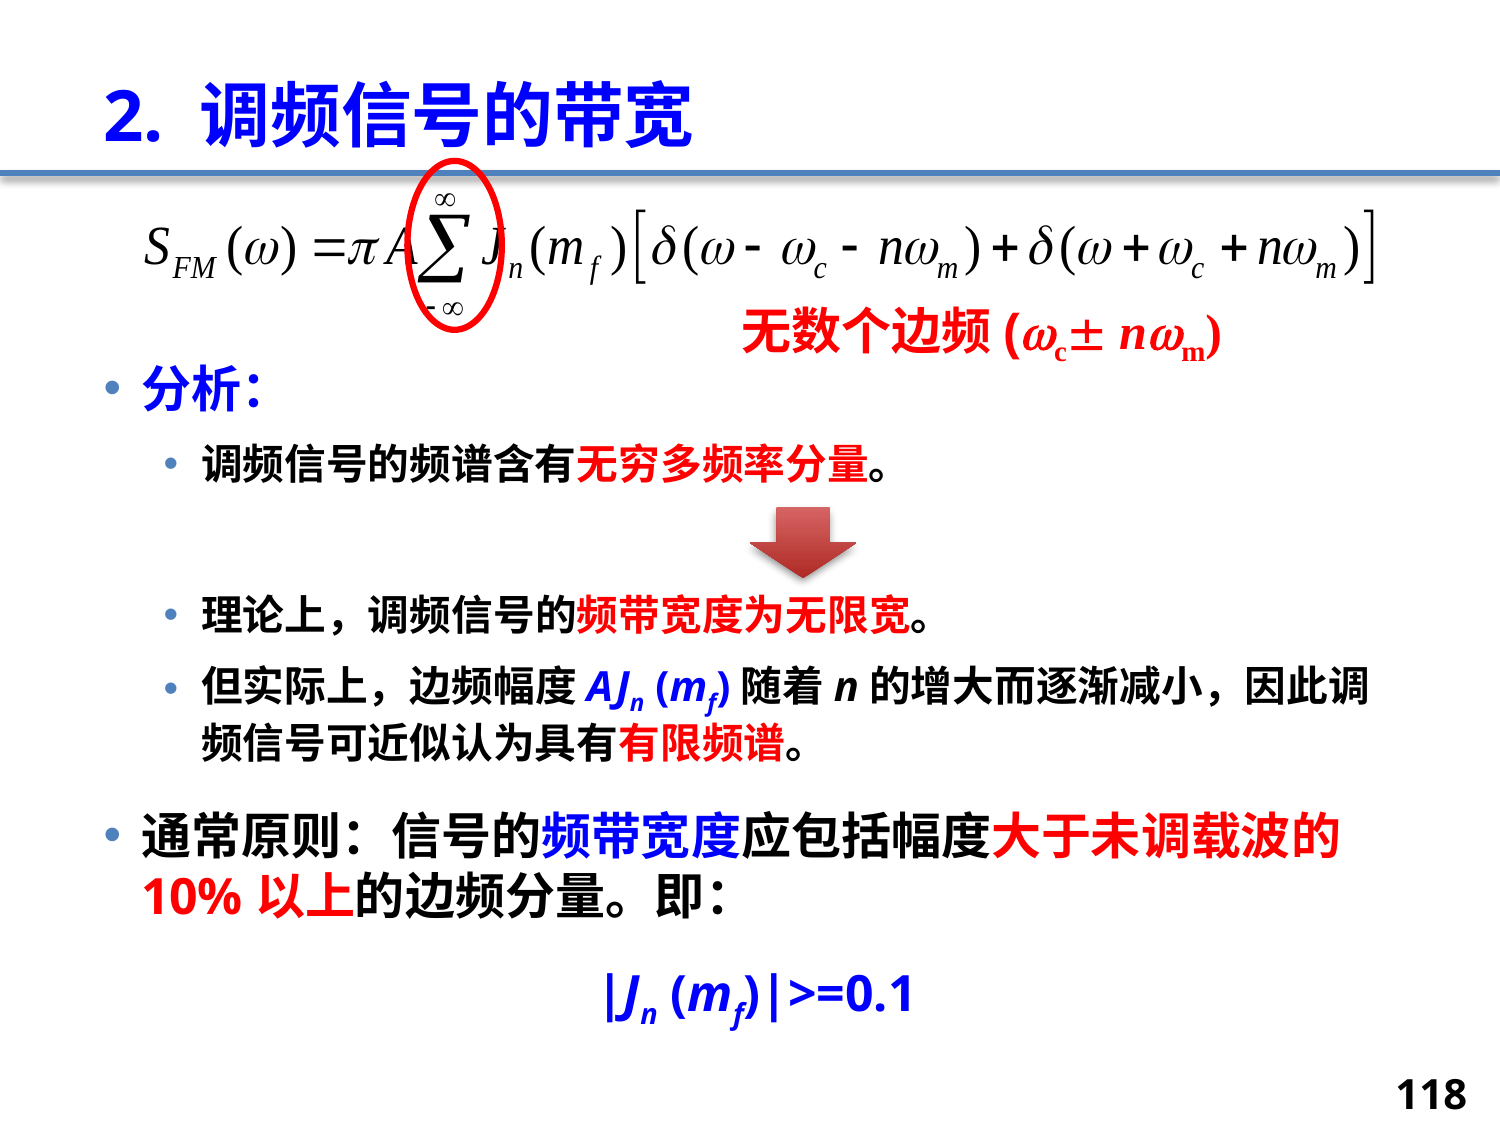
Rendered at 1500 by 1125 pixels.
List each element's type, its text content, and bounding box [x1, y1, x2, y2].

list 分析： 调频信号的频谱含有无穷多频率分量。 理论上，调频信号的频带宽度为无限宽。 但实际上，边频幅度AJn (mf)随着n的增大而逐渐减小，因此调频信号可近似认为具有有限频谱。 通常原则：信号的频带宽度应包括幅度大于未调载波的10%以上的边频分量。即： |Jn (mf)|>=0.1 [88, 349, 1412, 542]
text_box [749, 507, 857, 579]
text_box 无数个边频(c nm) [726, 343, 1294, 375]
text_box [427, 157, 482, 171]
list 分析： 调频信号的频谱含有无穷多频率分量。 理论上，调频信号的频带宽度为无限宽。 但实际上，边频幅度AJn (mf)随着n的增大而逐渐减小，因此调频信号可近似认为具有有限频谱。 通常原则：信号的频带宽度应包括幅度大于未调载波的10%以上的边频分量。即： |Jn (mf)|>=0.1 [88, 543, 1412, 1059]
title 2. 调频信号的带宽 [88, 30, 1412, 164]
slide_number 118 [1379, 1075, 1483, 1118]
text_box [135, 172, 1389, 330]
